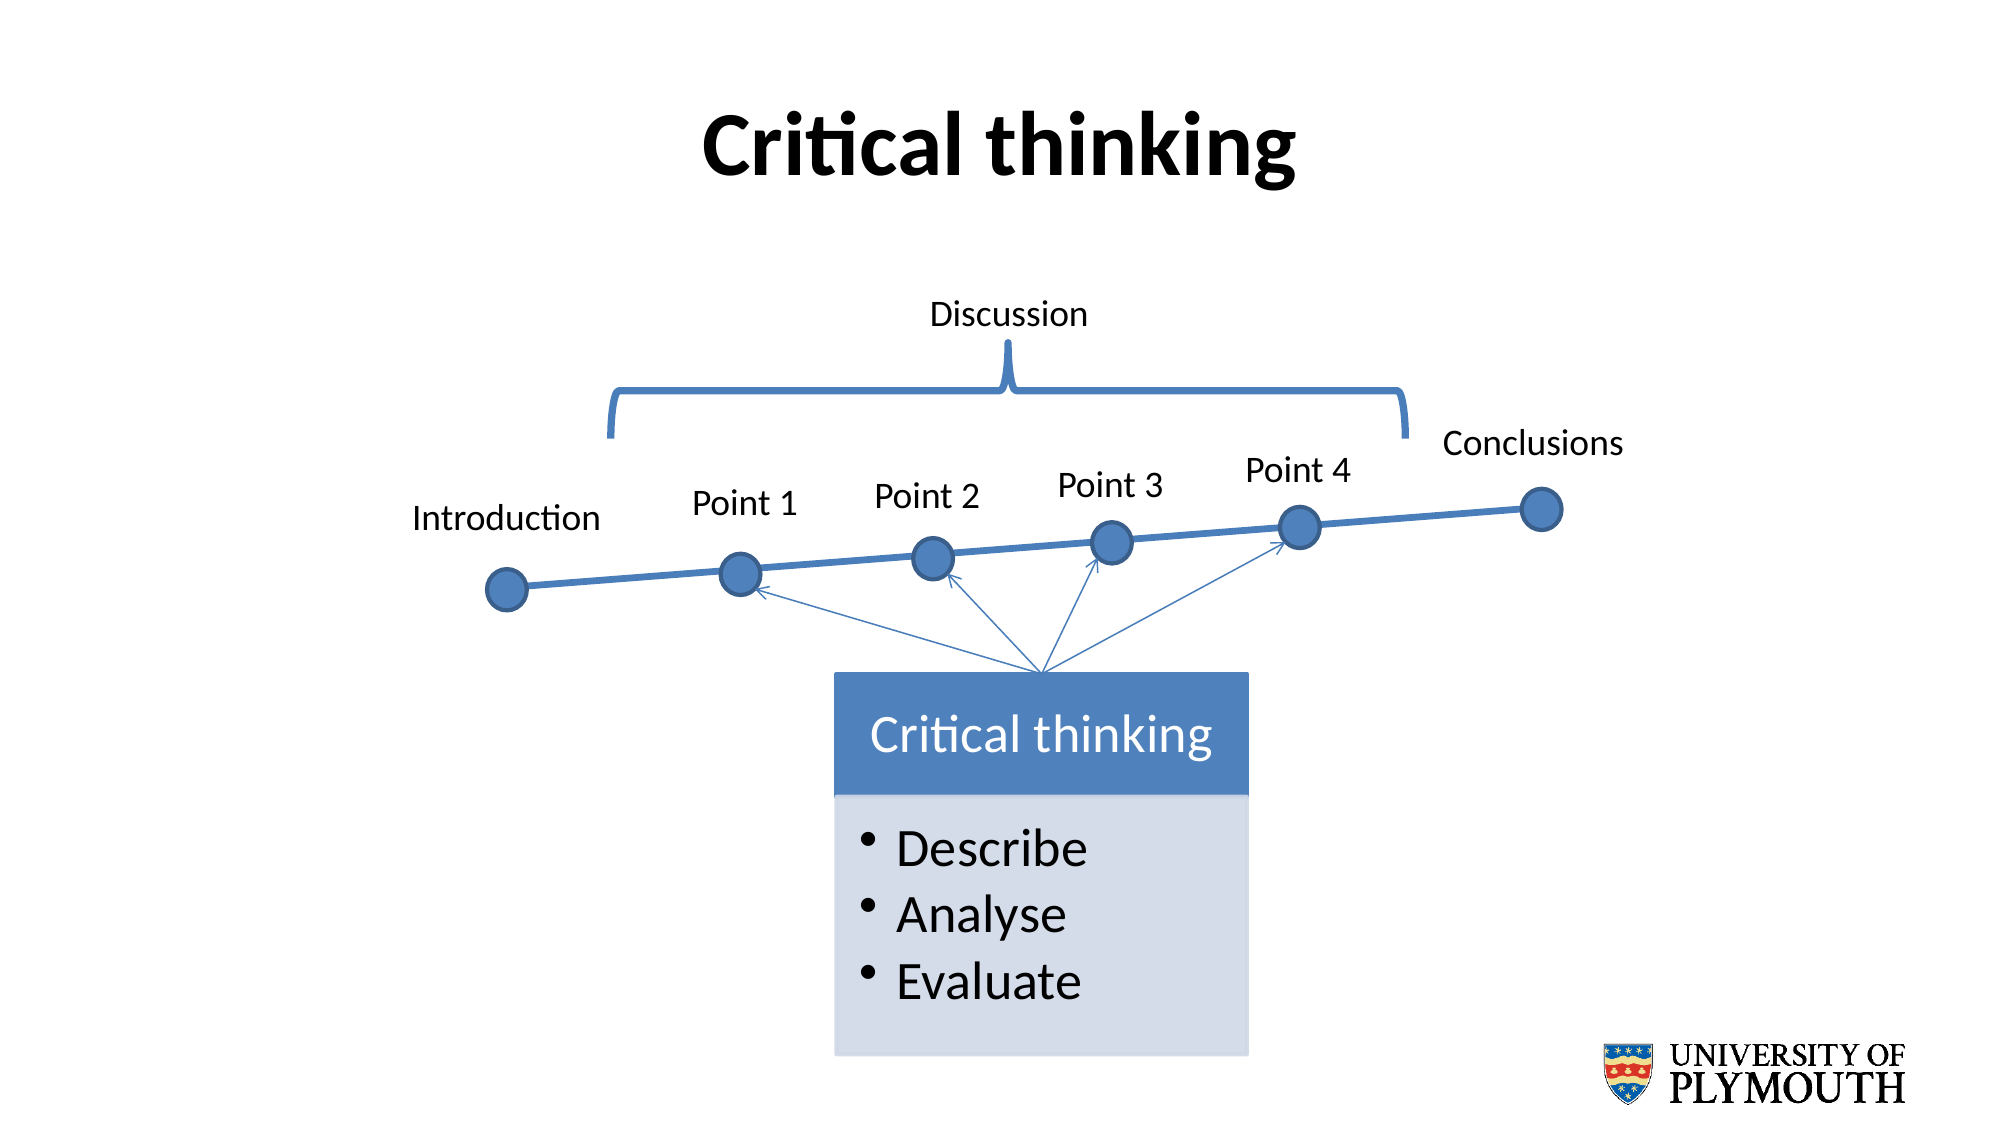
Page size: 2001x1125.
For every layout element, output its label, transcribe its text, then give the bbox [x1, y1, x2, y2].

picture [1602, 1042, 1906, 1106]
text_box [754, 588, 941, 675]
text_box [836, 683, 1248, 1055]
title Critical thinking [99, 45, 1900, 233]
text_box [1041, 541, 1286, 675]
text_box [391, 281, 1641, 611]
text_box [946, 573, 1035, 675]
